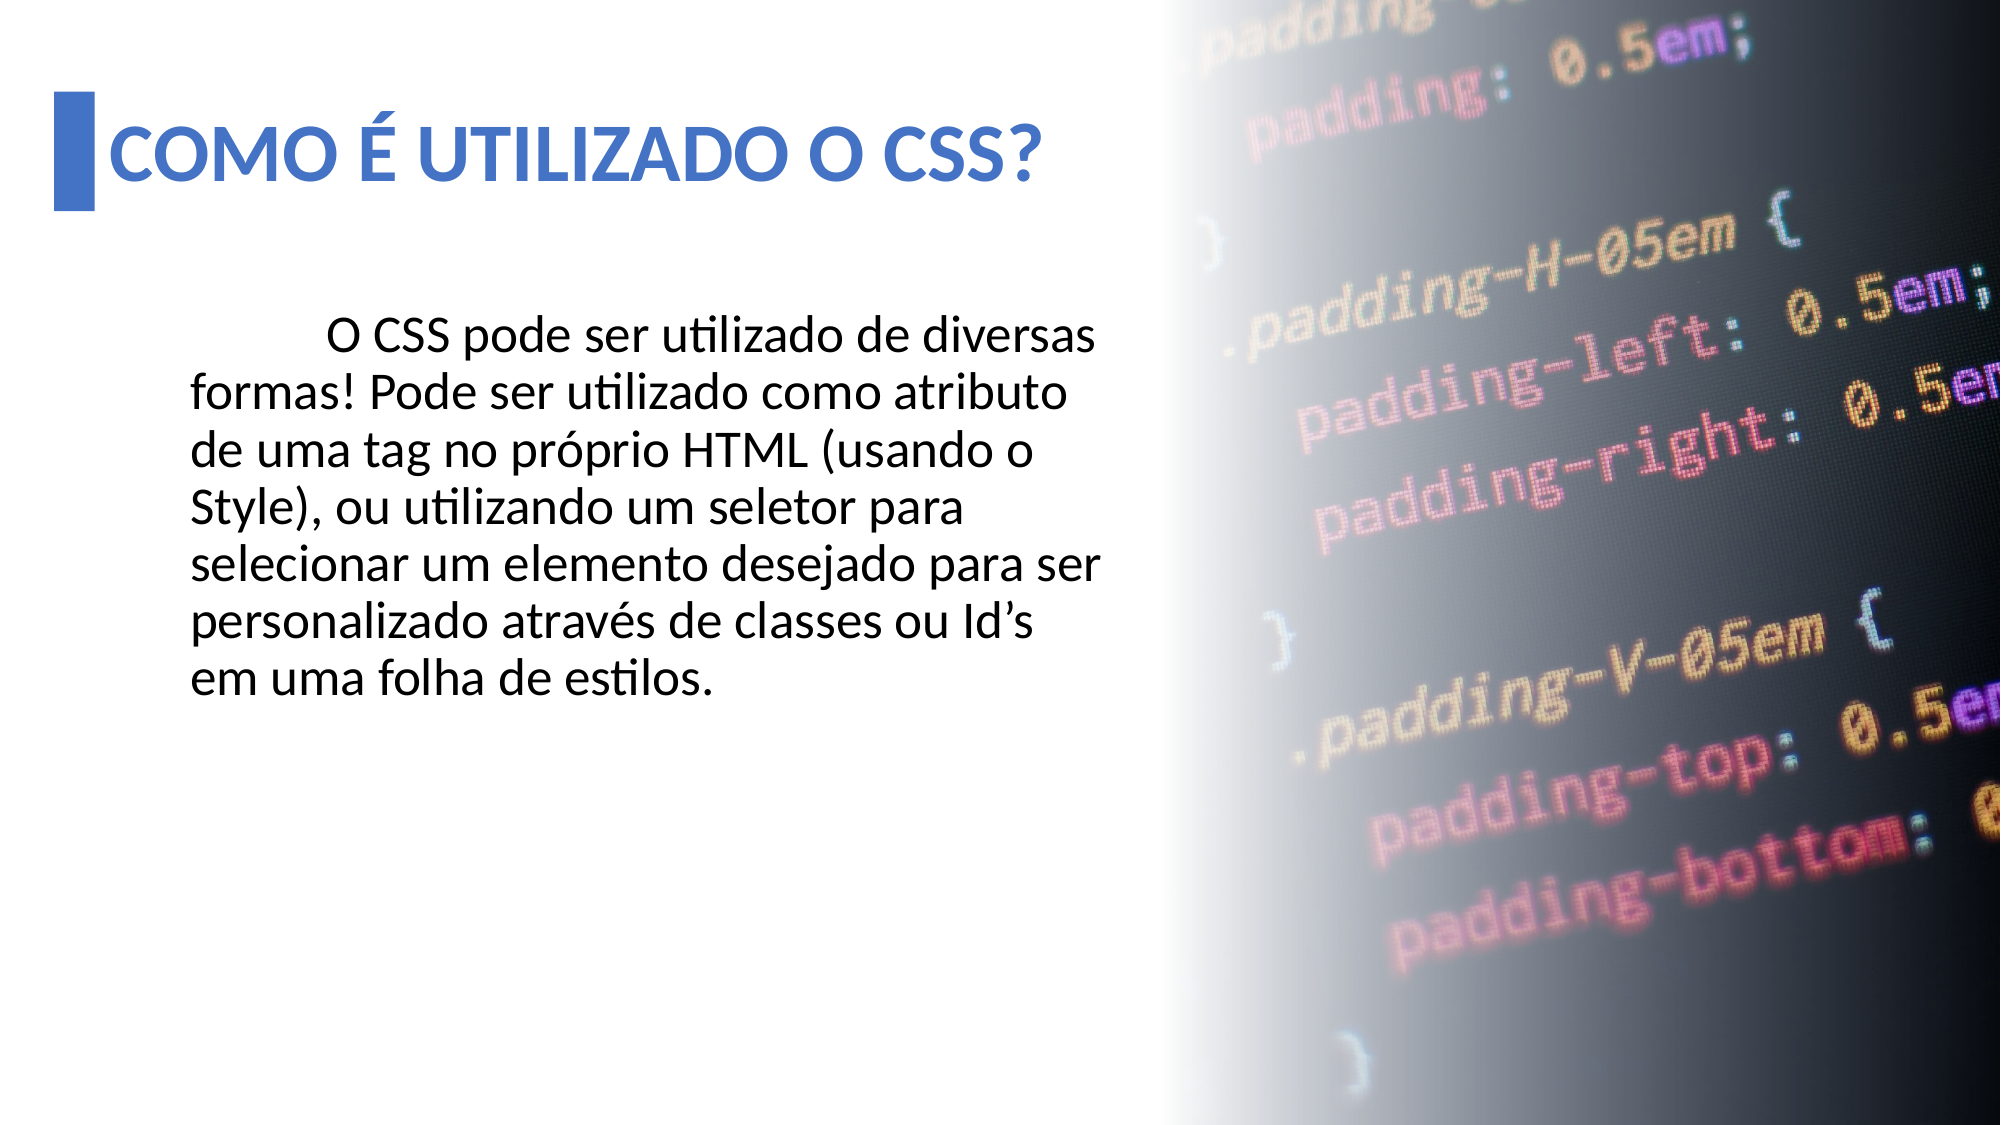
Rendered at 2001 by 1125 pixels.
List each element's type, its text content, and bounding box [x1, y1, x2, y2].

title COMO É UTILIZADO O CSS? [94, 45, 1153, 264]
text_box [54, 91, 95, 212]
list O CSS pode ser utilizado de diversas formas! Pode ser utilizado como atributo de uma tag no próprio HTML (usando o Style), ou utilizando um seletor para selecionar um elemento desejado para ser personalizado através de classes ou Id’s em uma folha de estilos. [175, 299, 1122, 759]
picture [1158, 0, 2000, 1125]
